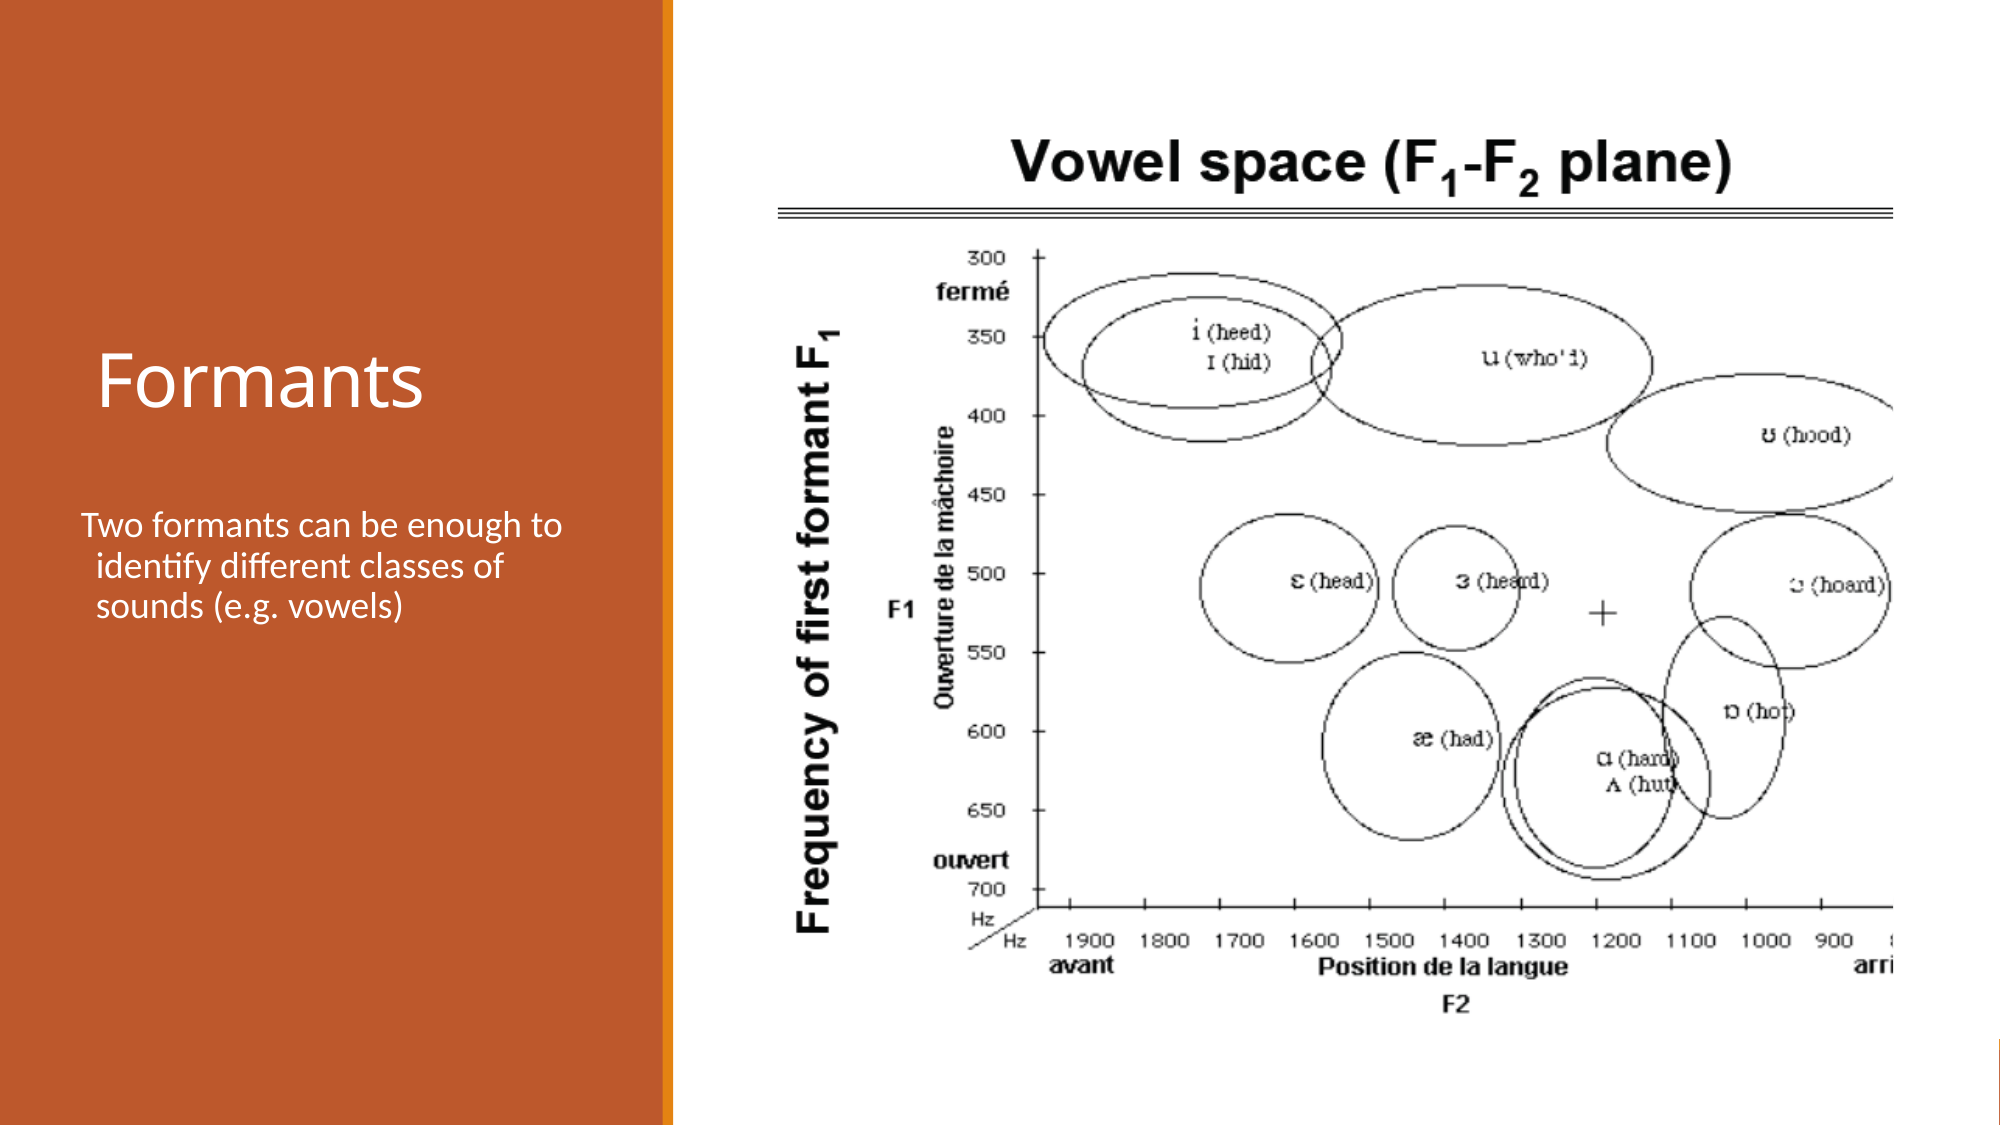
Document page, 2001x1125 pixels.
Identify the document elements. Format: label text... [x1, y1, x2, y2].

text_box [661, 0, 674, 1125]
list Two formants can be enough to identify different classes of sounds (e.g. vowels) [80, 498, 587, 983]
title Formants [80, 84, 587, 430]
picture [777, 104, 1894, 1021]
text_box [674, 0, 2000, 1125]
text_box [0, 0, 661, 1125]
